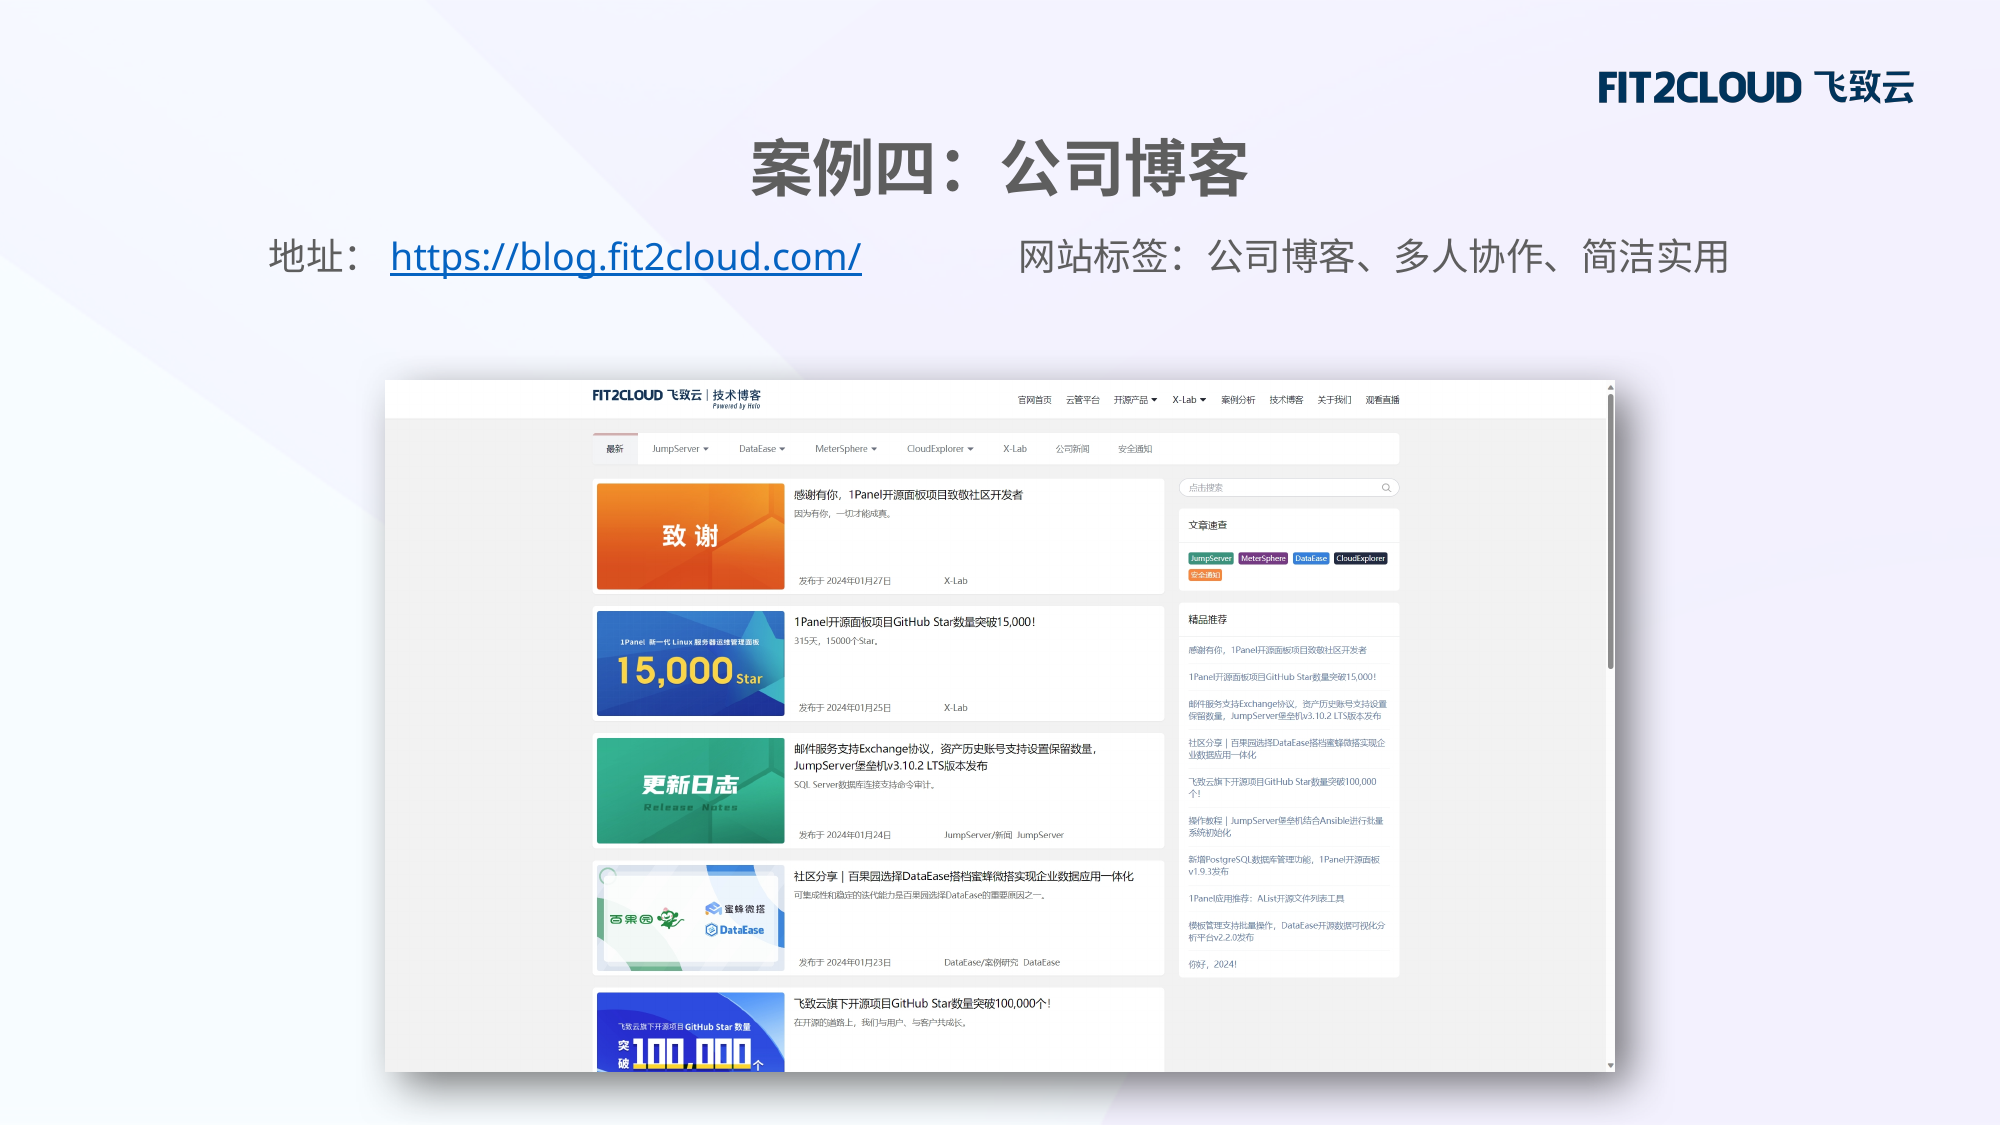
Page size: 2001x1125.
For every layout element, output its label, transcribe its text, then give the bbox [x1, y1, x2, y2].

picture [385, 380, 1615, 1072]
text_box 地址：https://blog.fit2cloud.com/ 网站标签：公司博客、多人协作、简洁实用 [0, 227, 2000, 290]
text_box 案例四：公司博客 [0, 121, 2000, 212]
picture [1599, 70, 1914, 104]
